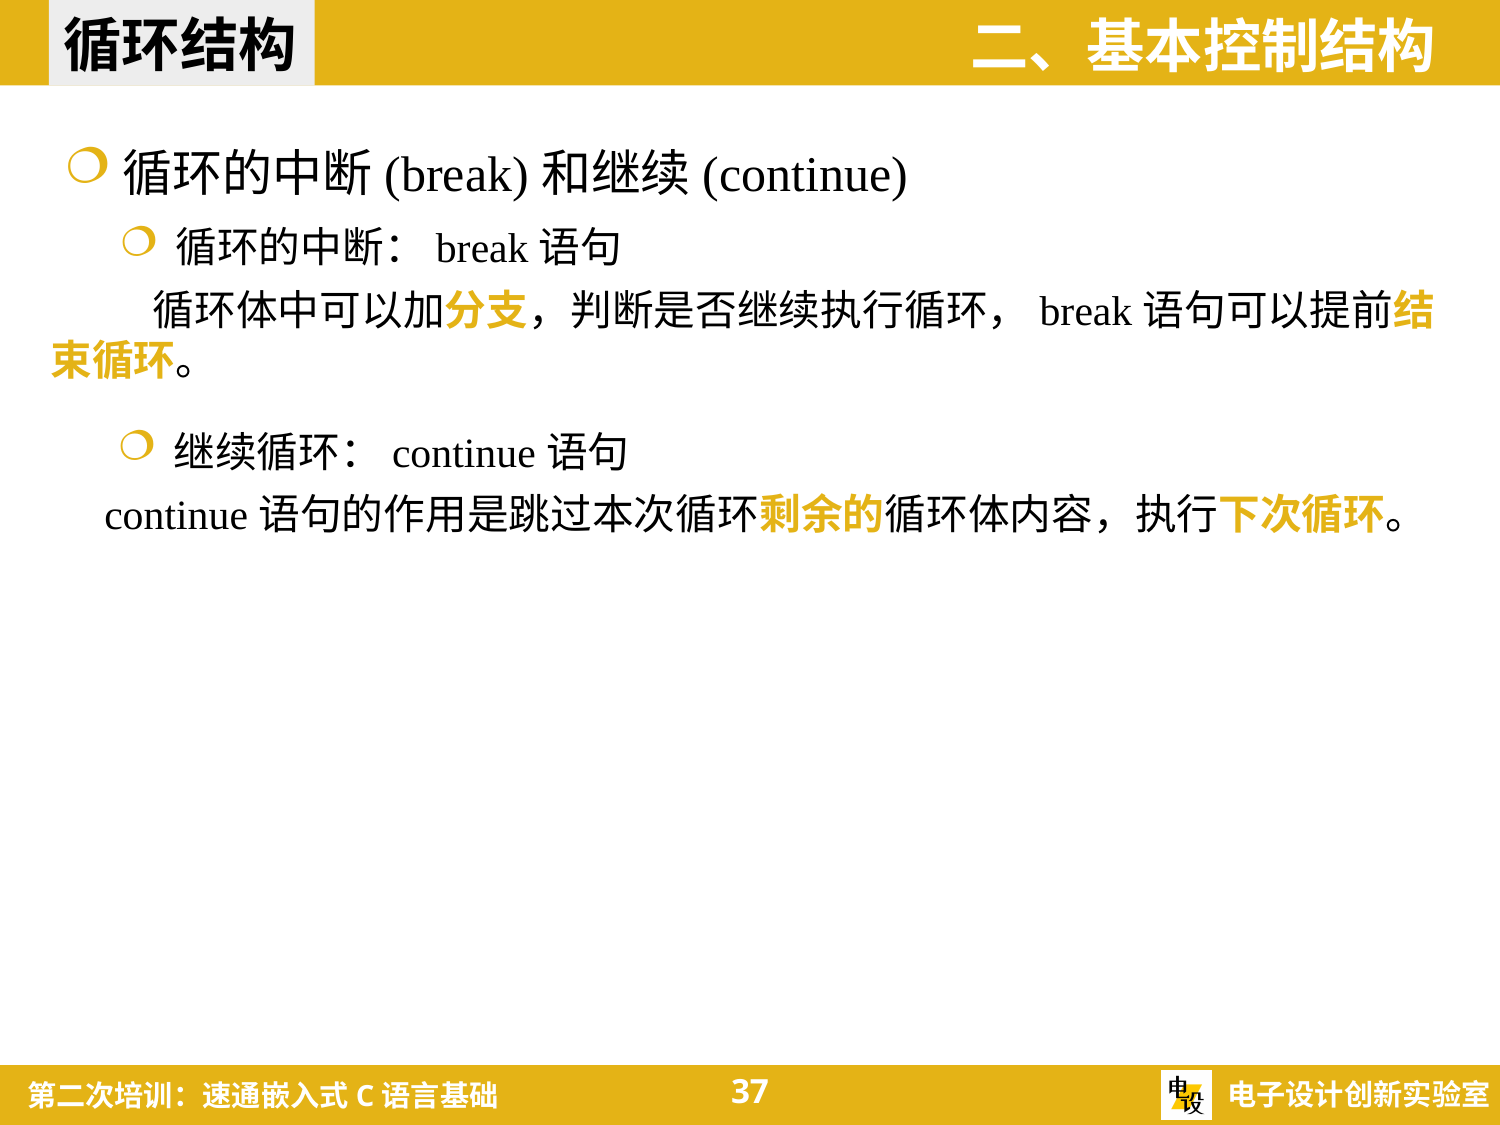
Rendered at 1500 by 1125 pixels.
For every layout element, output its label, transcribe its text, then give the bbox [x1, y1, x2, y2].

list 二、基本控制结构 [657, 9, 1451, 80]
list 循环的中断(break)和继续(continue) [48, 127, 1102, 214]
text_box 继续循环：continue语句 [102, 417, 645, 480]
text_box continue语句的作用是跳过本次循环剩余的循环体内容，执行下次循环。 [16, 480, 1451, 546]
list 循环结构 [47, 0, 316, 87]
picture [1161, 1070, 1212, 1120]
slide_number 37 [657, 1063, 843, 1124]
text_box 循环体中可以加分支，判断是否继续执行循环，break语句可以提前结束循环。 [35, 275, 1479, 392]
text_box 循环的中断：break语句 [104, 213, 638, 275]
